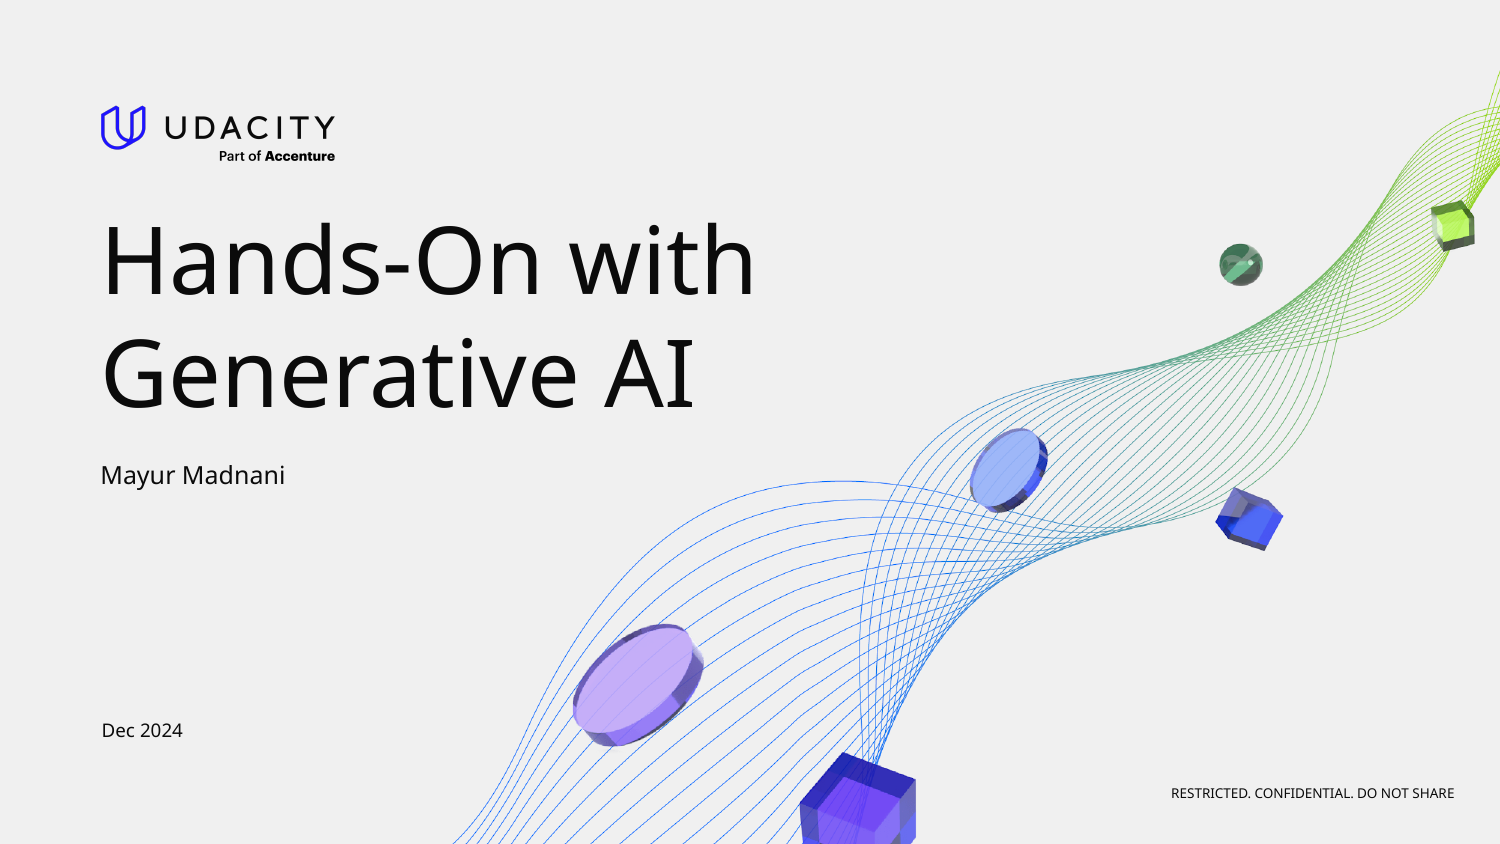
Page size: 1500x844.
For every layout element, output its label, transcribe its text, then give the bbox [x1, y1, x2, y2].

title Hands-On with Generative AI [100, 212, 927, 416]
subtitle Dec 2024 [101, 689, 928, 742]
subtitle Mayur Madnani [100, 459, 927, 566]
picture [0, 0, 1500, 844]
